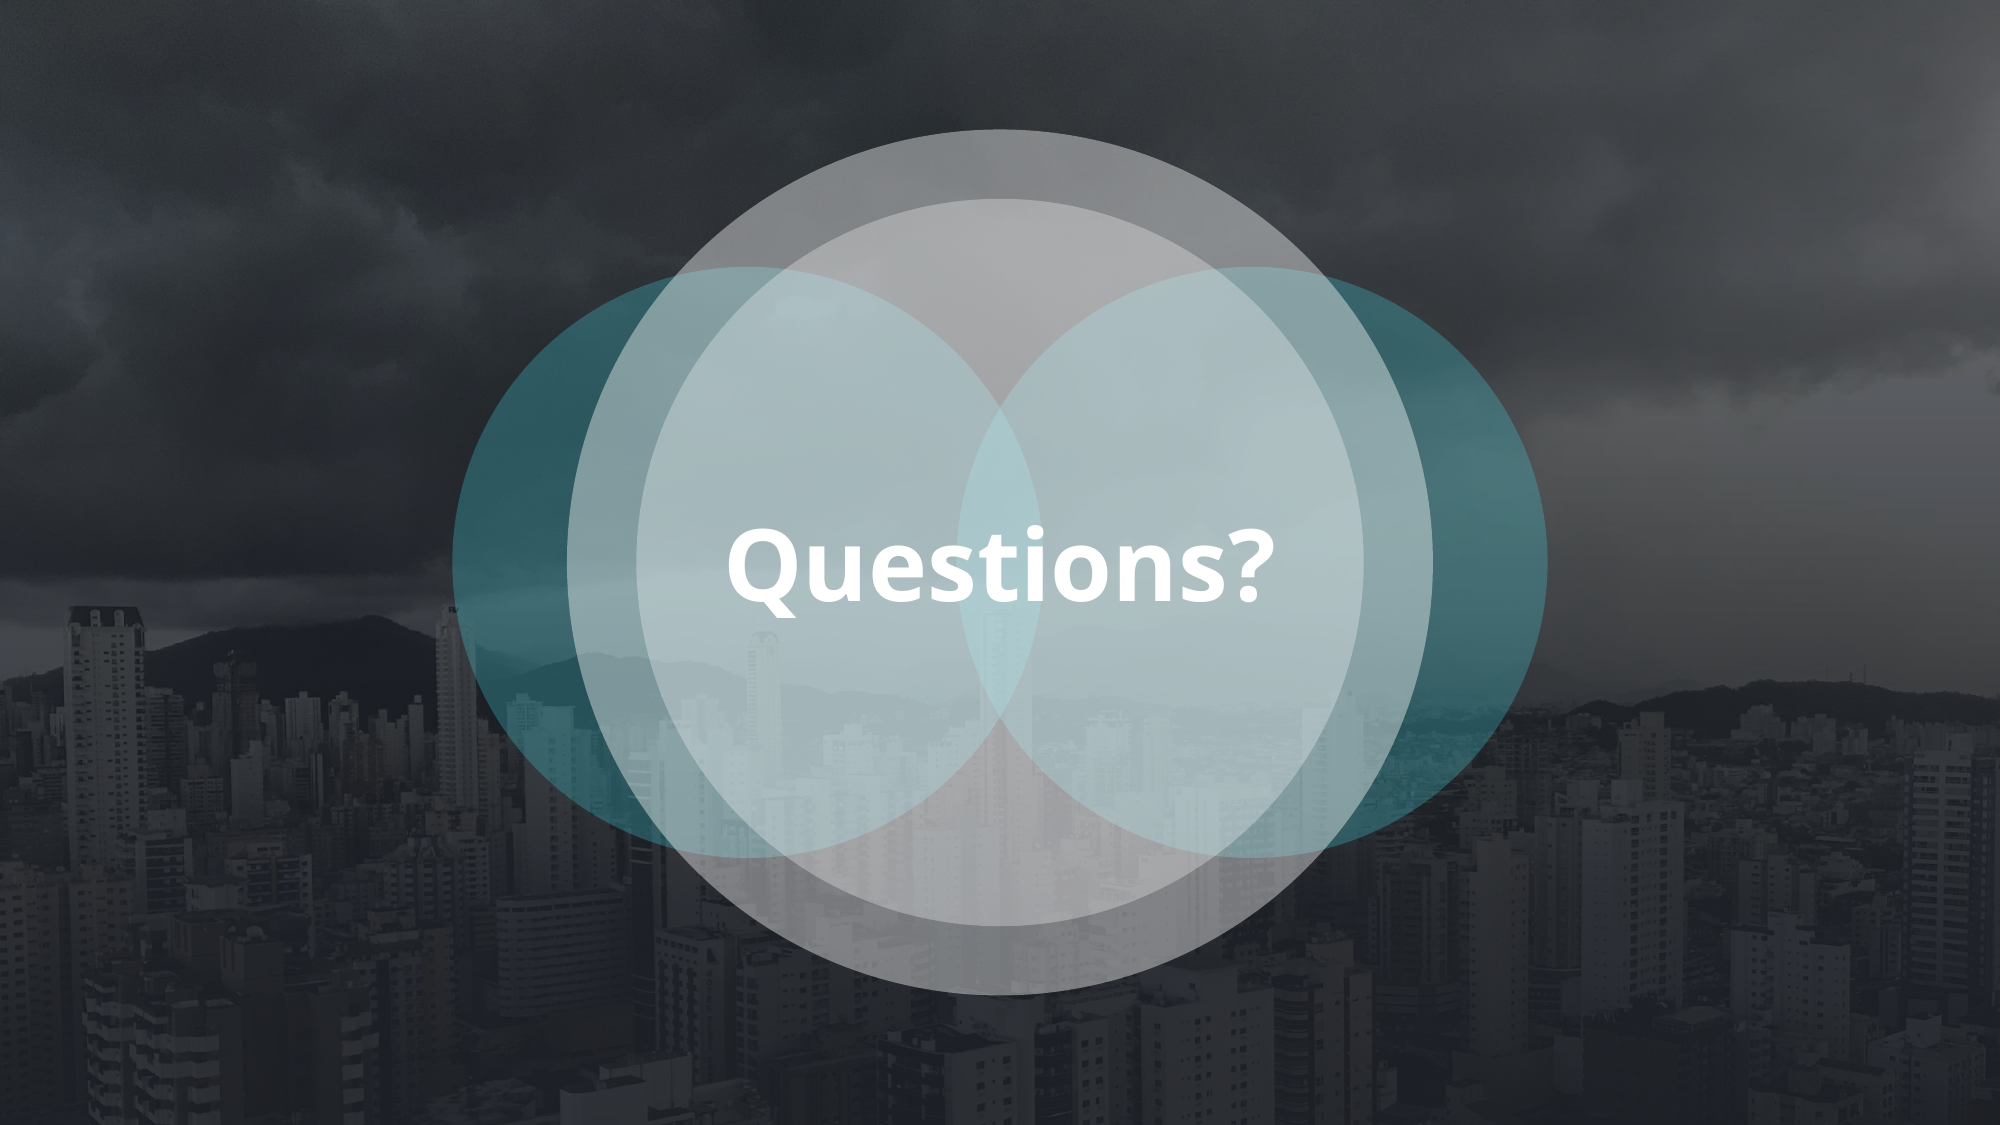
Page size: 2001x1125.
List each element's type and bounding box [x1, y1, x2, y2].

text_box [452, 266, 1548, 859]
picture [0, 0, 2000, 1125]
